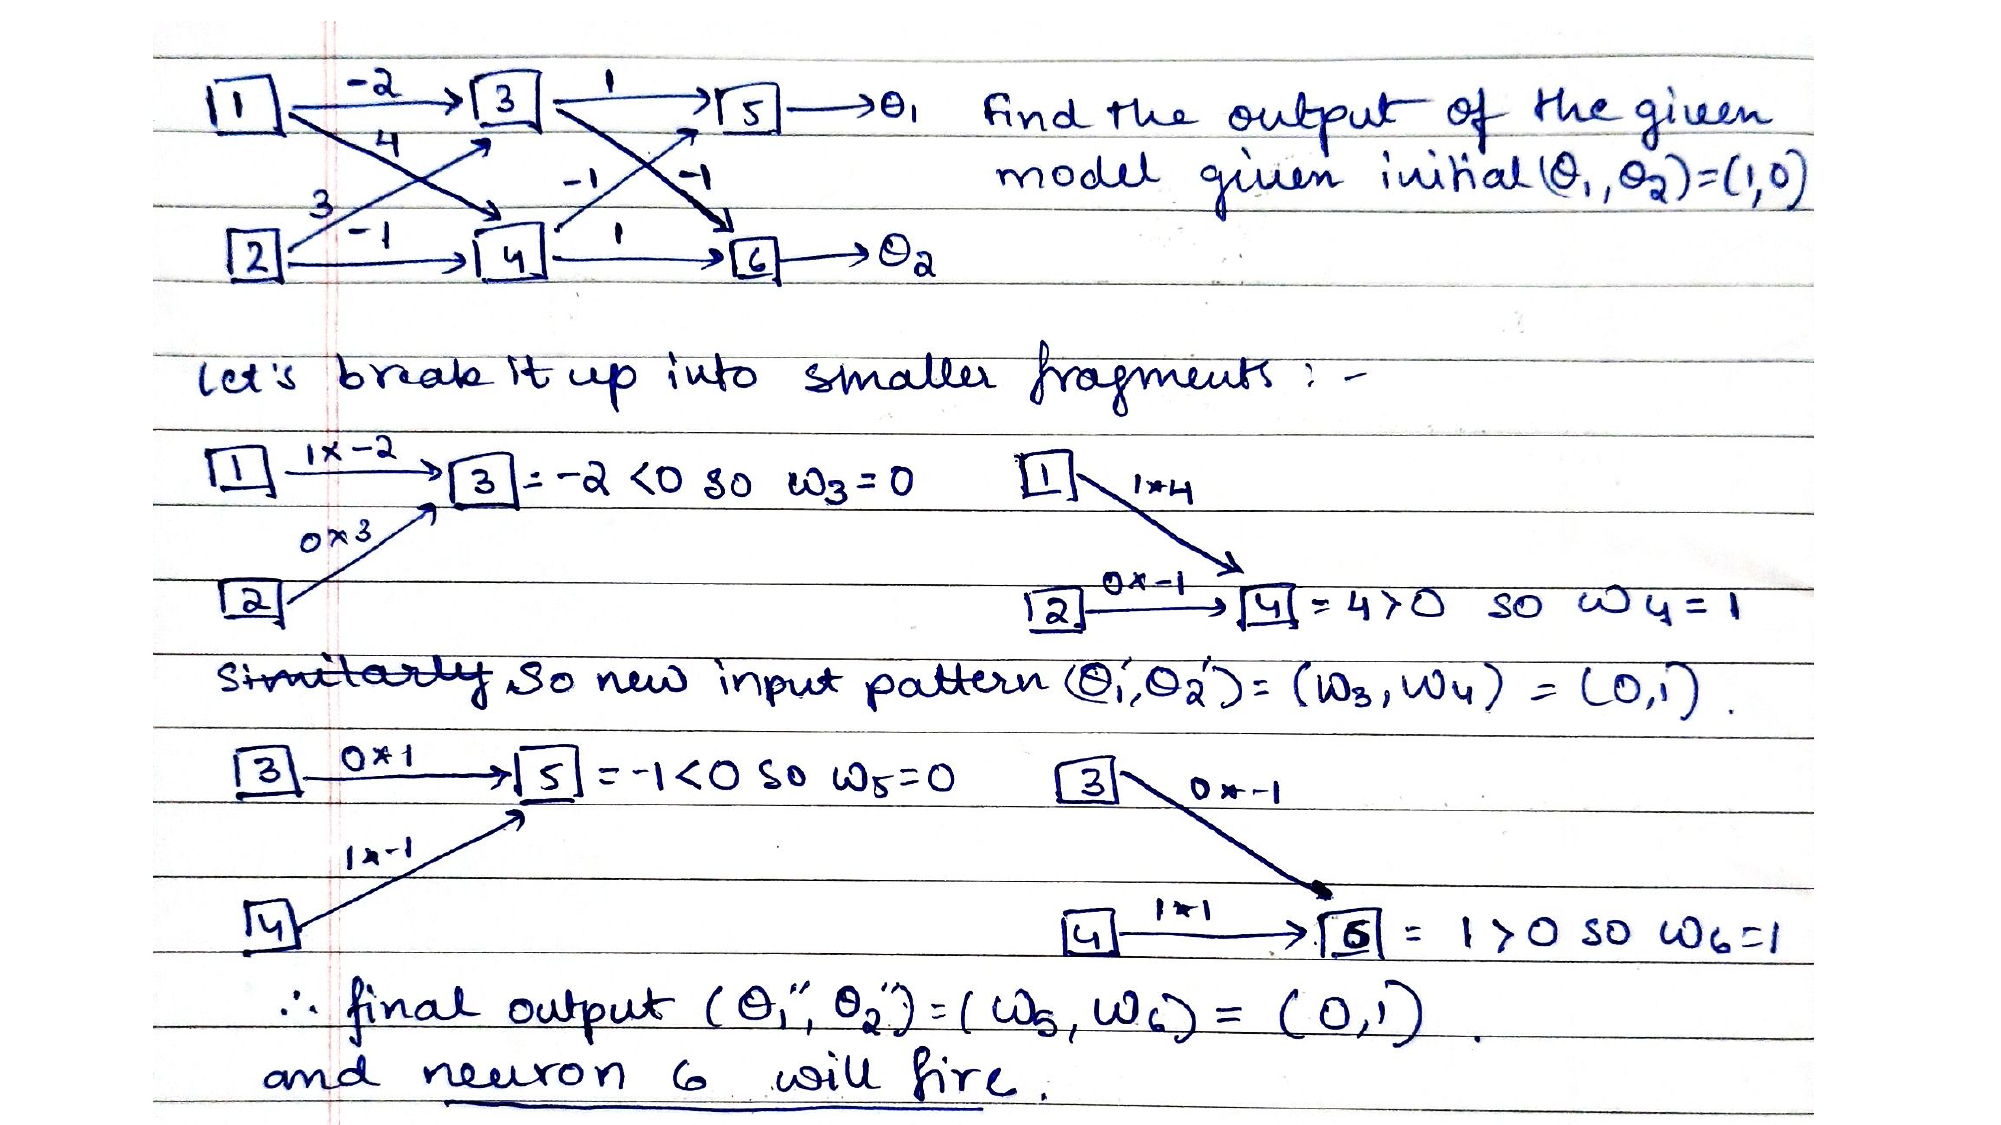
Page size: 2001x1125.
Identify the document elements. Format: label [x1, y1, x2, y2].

picture [153, 21, 1814, 1125]
